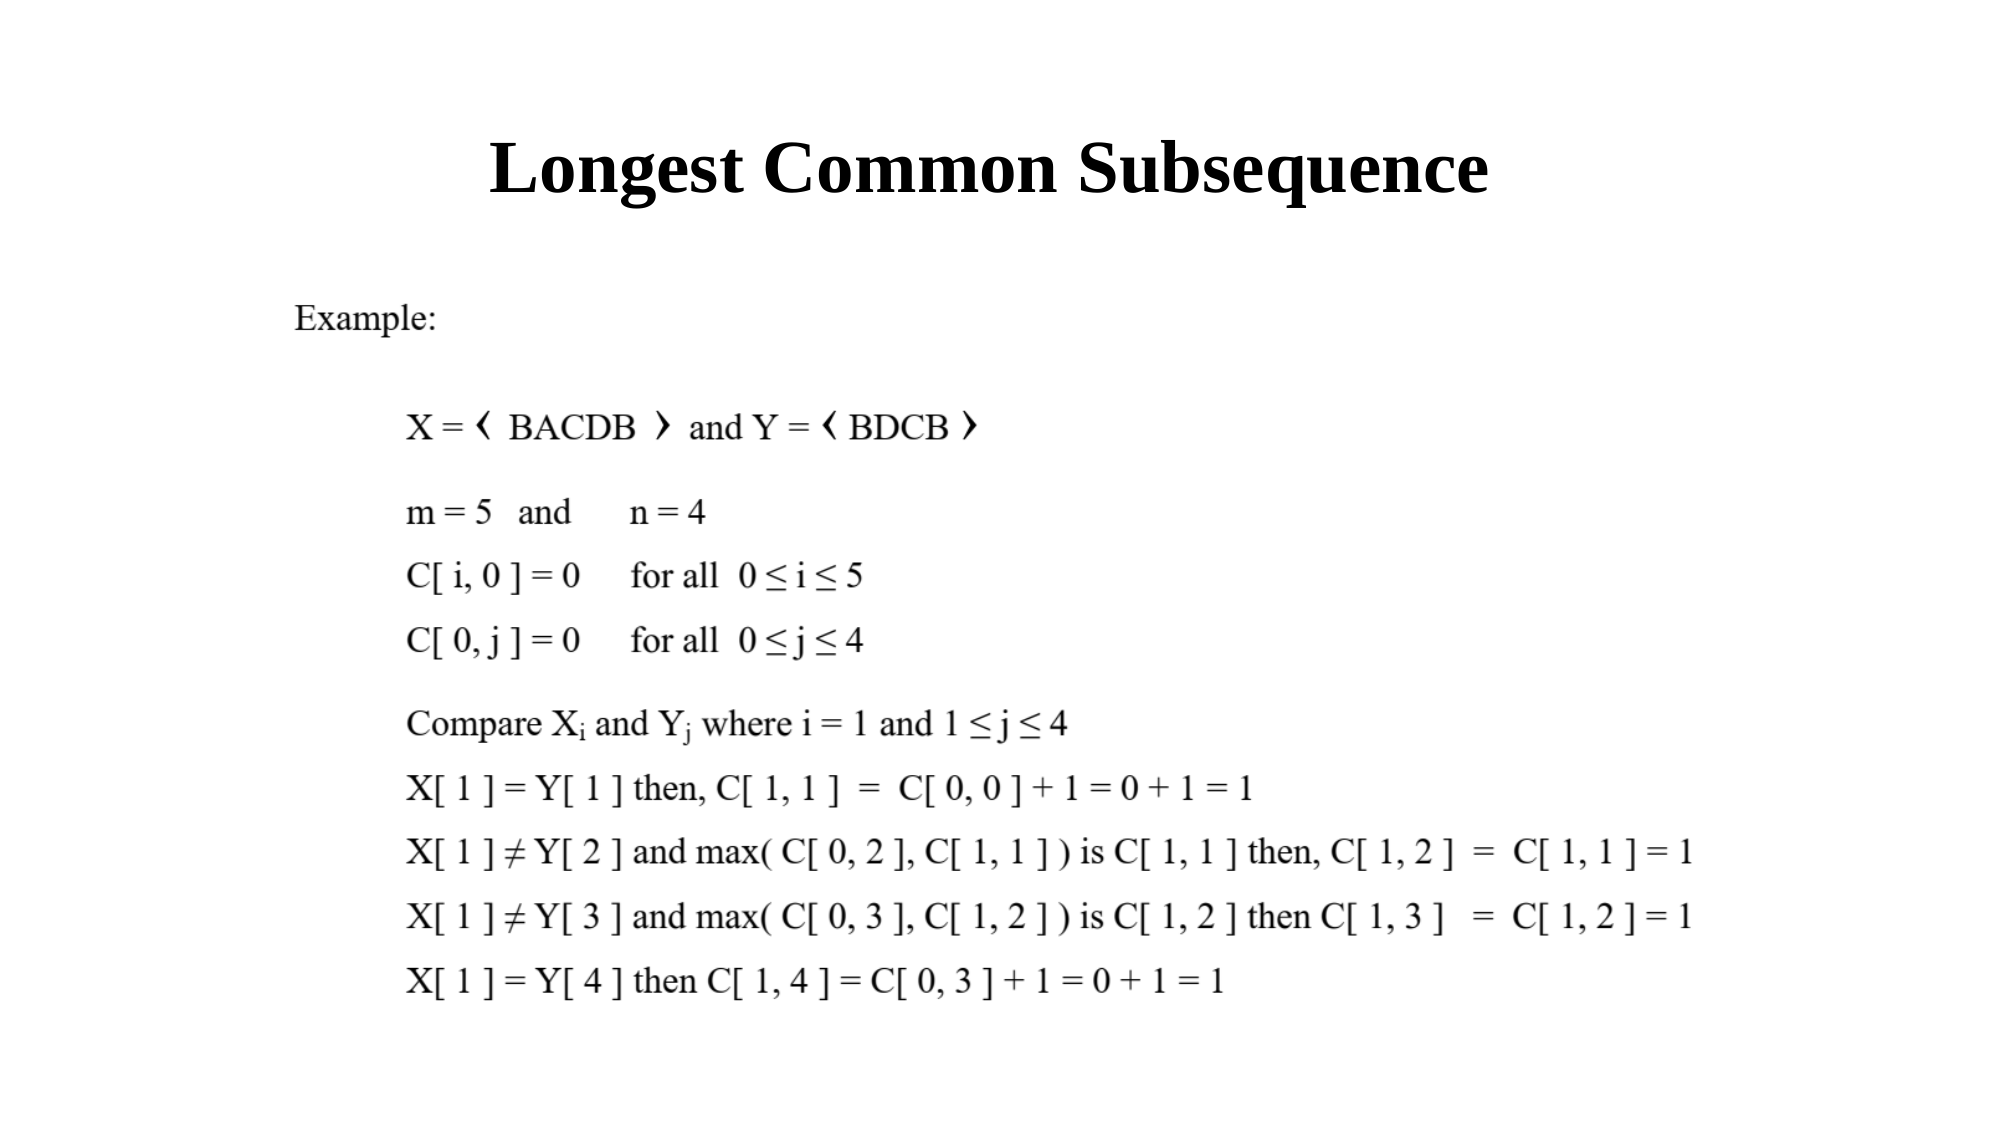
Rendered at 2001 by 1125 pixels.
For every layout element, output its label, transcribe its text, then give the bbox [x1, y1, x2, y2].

title Longest Common Subsequence [137, 59, 1863, 278]
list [261, 299, 1738, 1014]
